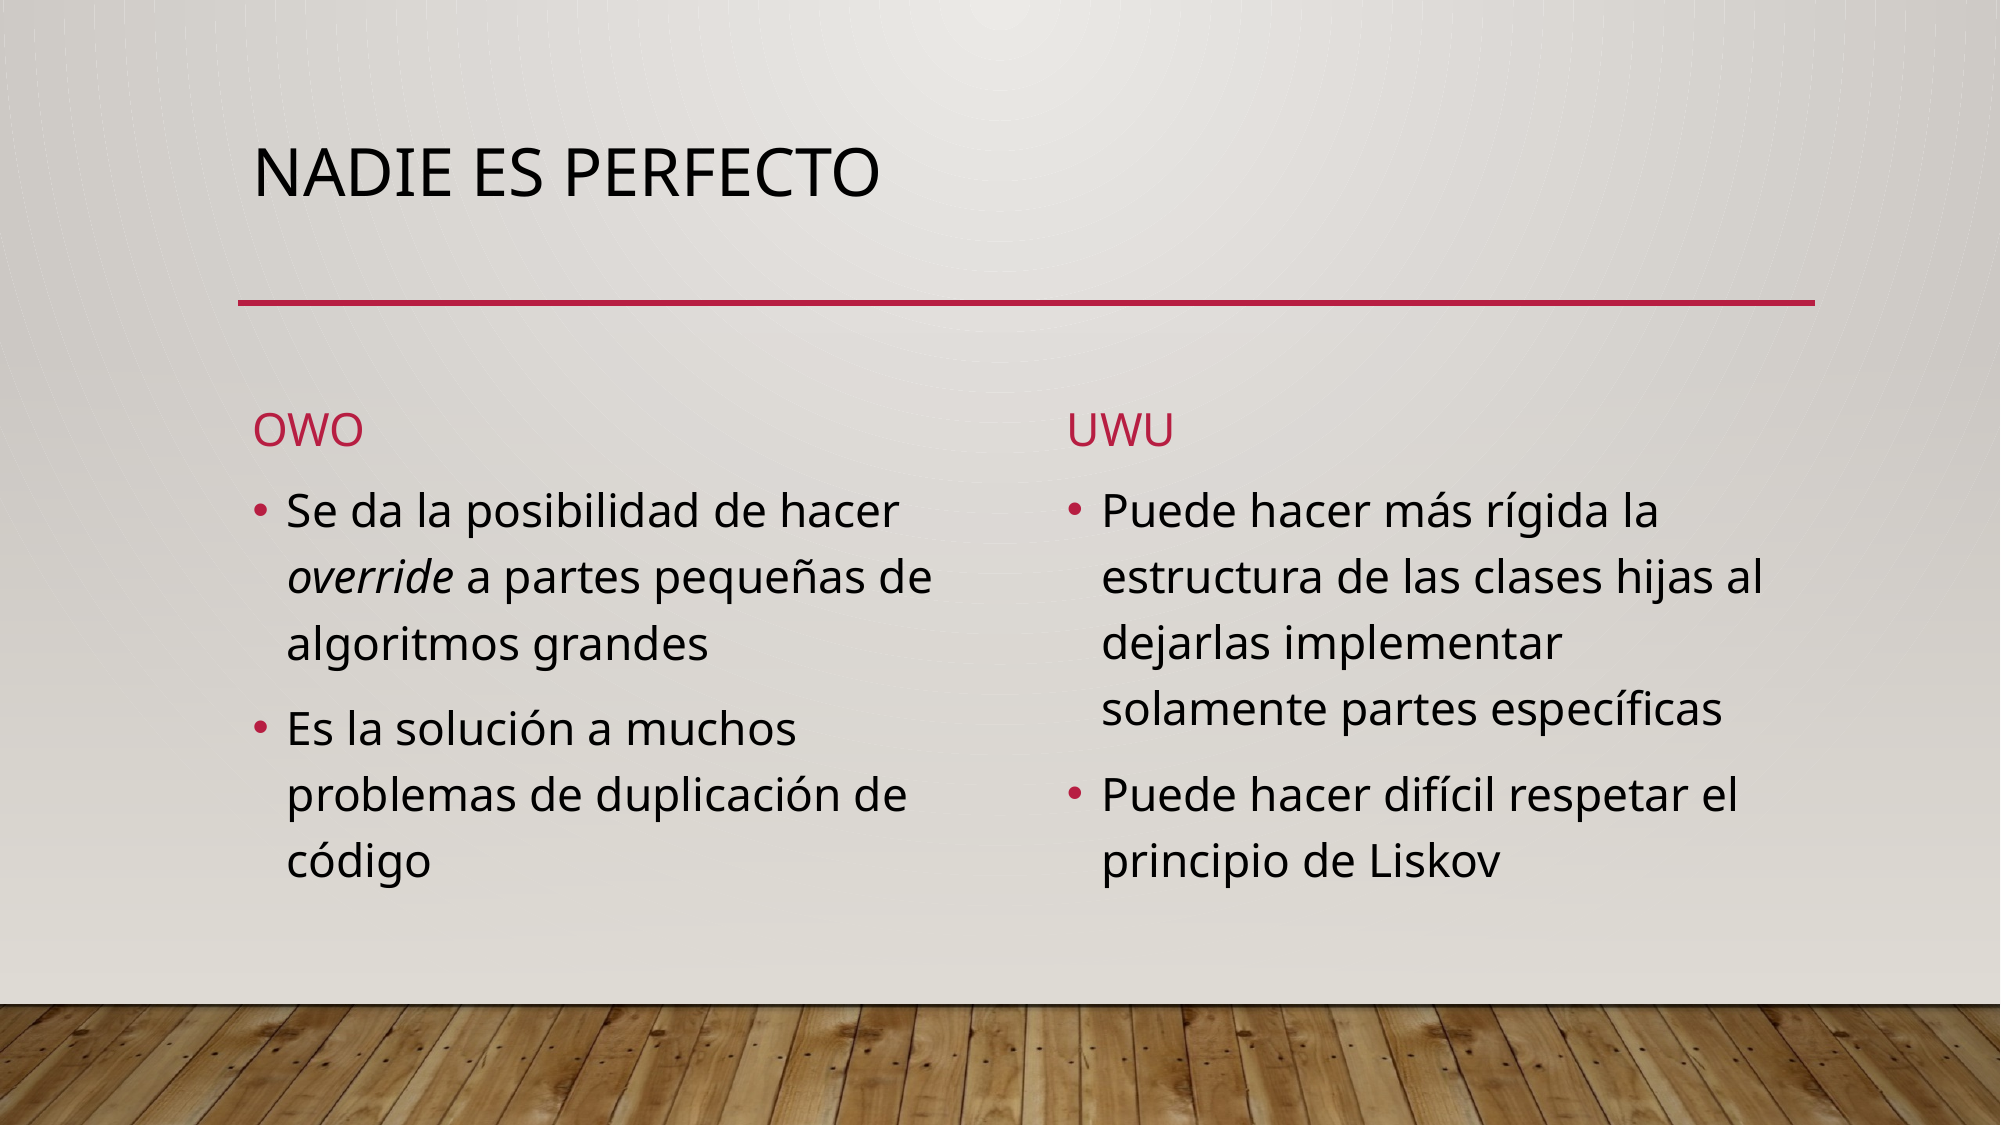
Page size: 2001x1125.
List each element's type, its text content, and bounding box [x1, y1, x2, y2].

list owo [237, 331, 1000, 463]
title Nadie es perfecto [237, 131, 1814, 306]
list Se da la posibilidad de hacer override a partes pequeñas de algoritmos grandes Es la solución a muchos problemas de duplicación de código [237, 463, 1000, 898]
picture [0, 1004, 2000, 1125]
list uwu [1051, 331, 1814, 462]
list Puede hacer más rígida la estructura de las clases hijas al dejarlas implementar solamente partes específicas Puede hacer difícil respetar el principio de Liskov [1051, 462, 1814, 896]
